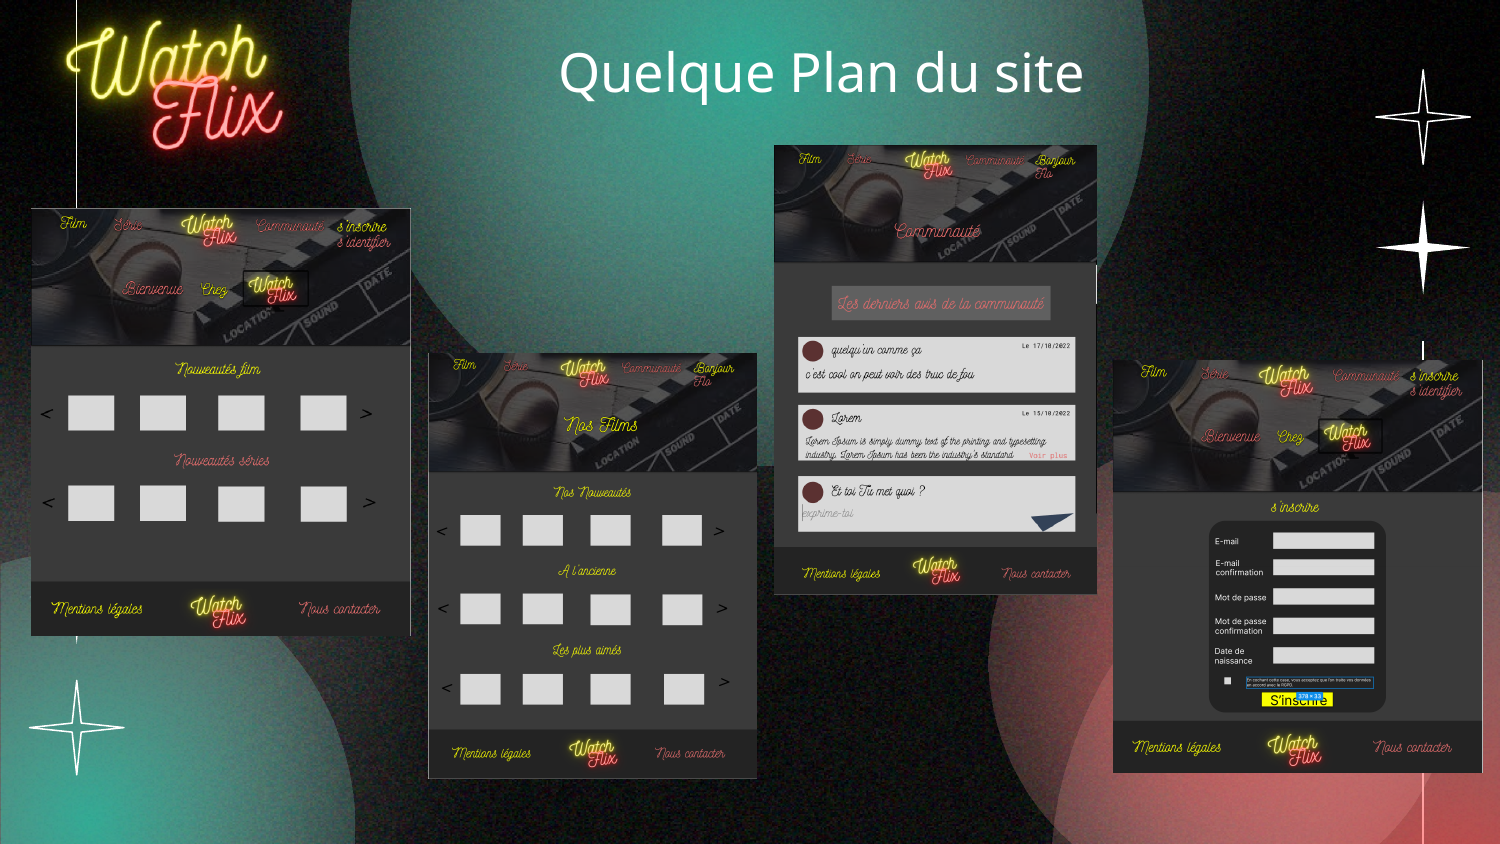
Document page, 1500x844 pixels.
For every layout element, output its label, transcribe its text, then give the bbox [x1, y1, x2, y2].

title [415, 452, 422, 540]
title [762, 452, 769, 540]
title Quelque Plan du site [459, 27, 1269, 115]
picture [0, 0, 1500, 844]
